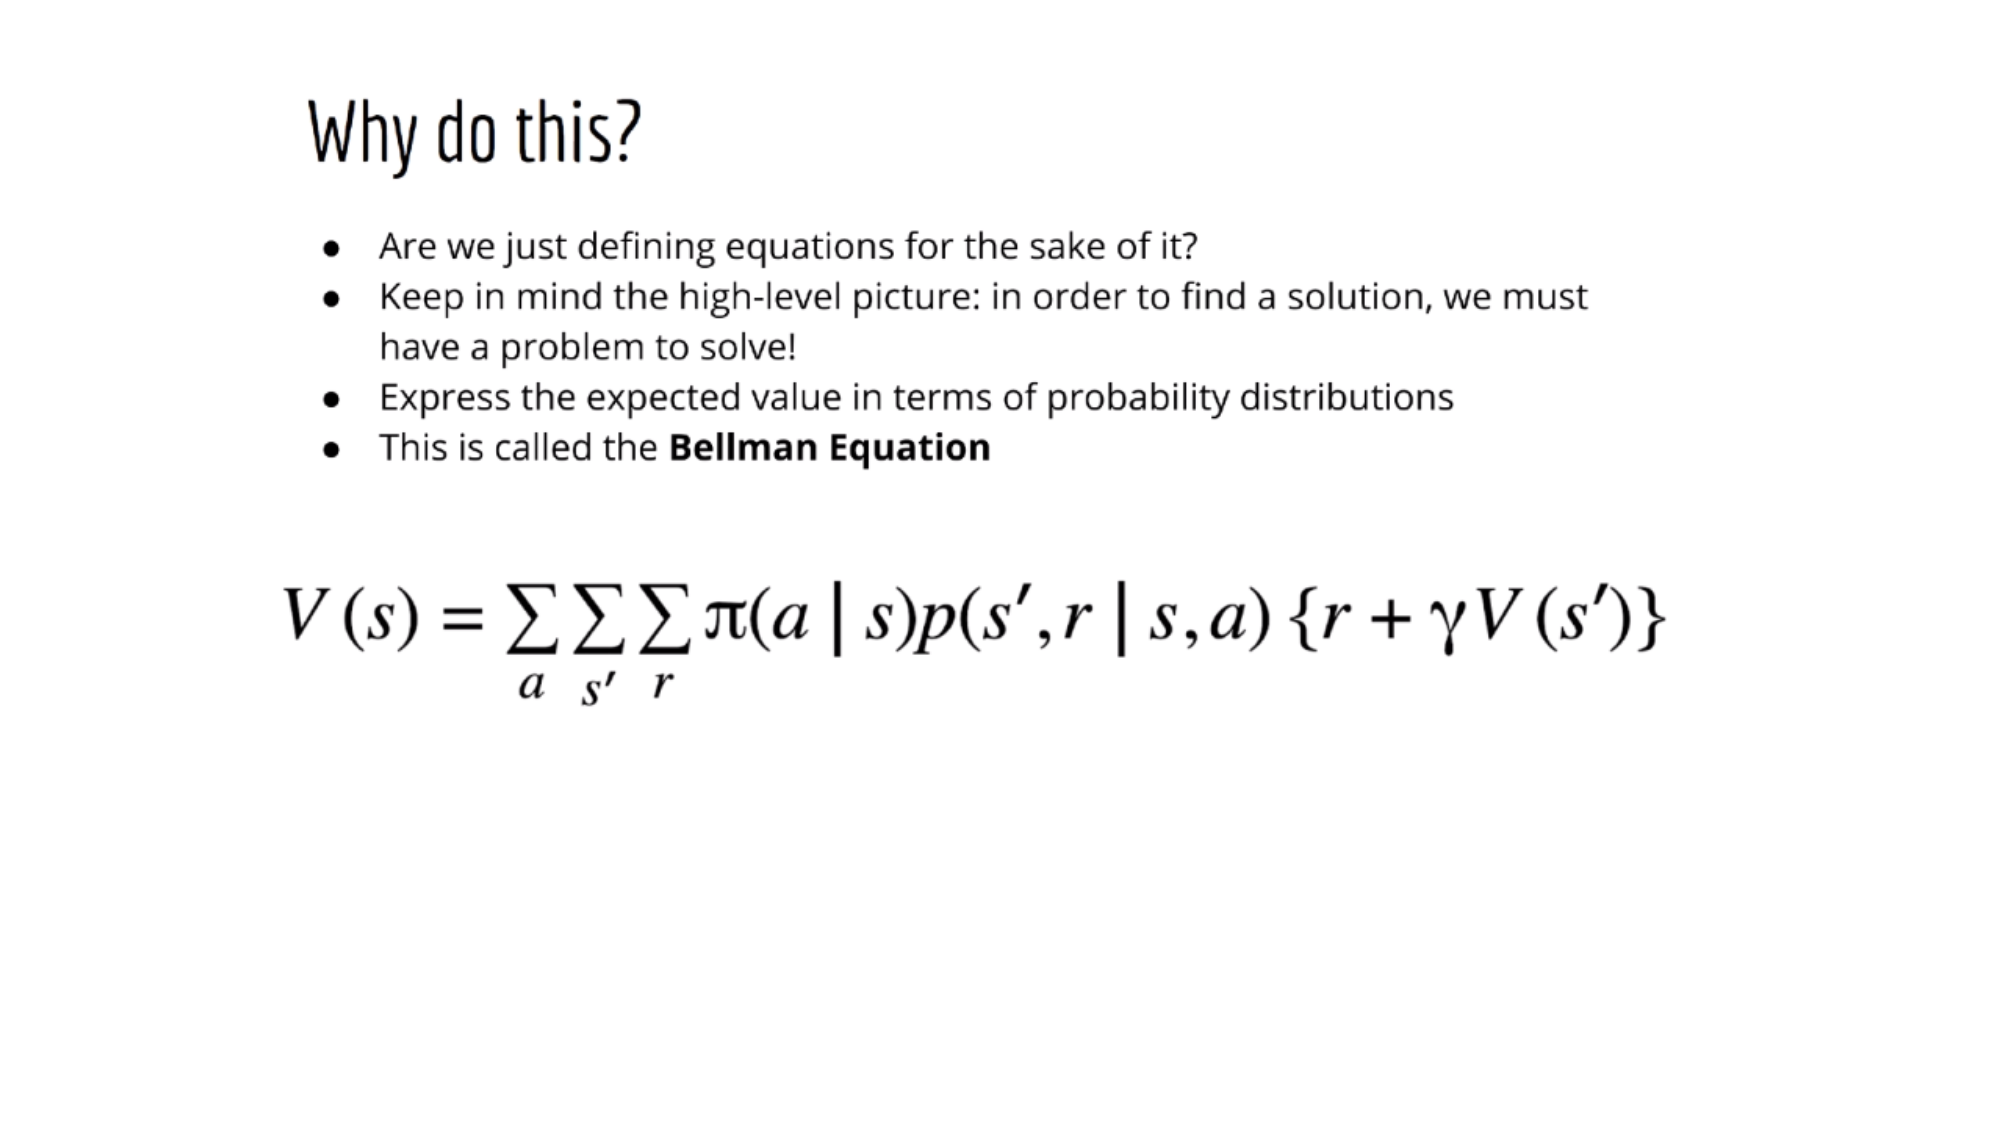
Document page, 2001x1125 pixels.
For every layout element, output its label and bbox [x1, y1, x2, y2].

picture [265, 79, 1681, 719]
